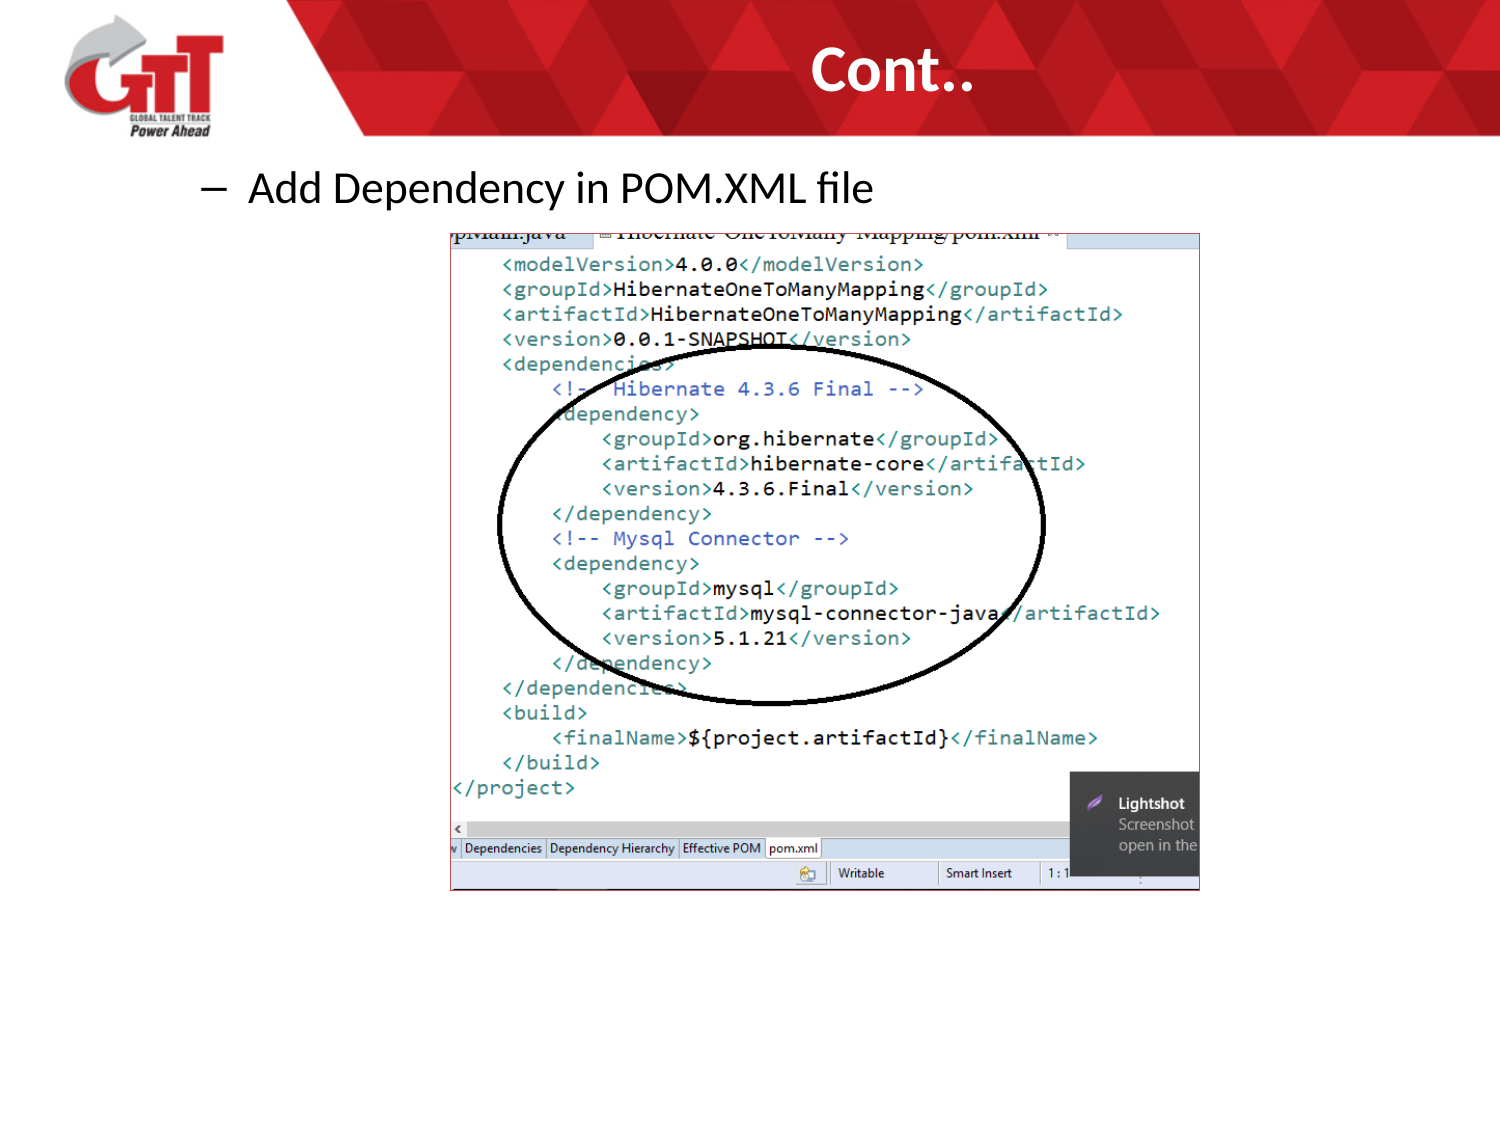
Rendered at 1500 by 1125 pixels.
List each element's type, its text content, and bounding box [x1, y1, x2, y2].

picture [0, 0, 1500, 1125]
text_box Add Dependency in POM.XML file [111, 150, 1462, 225]
title Cont.. [324, 12, 1463, 118]
